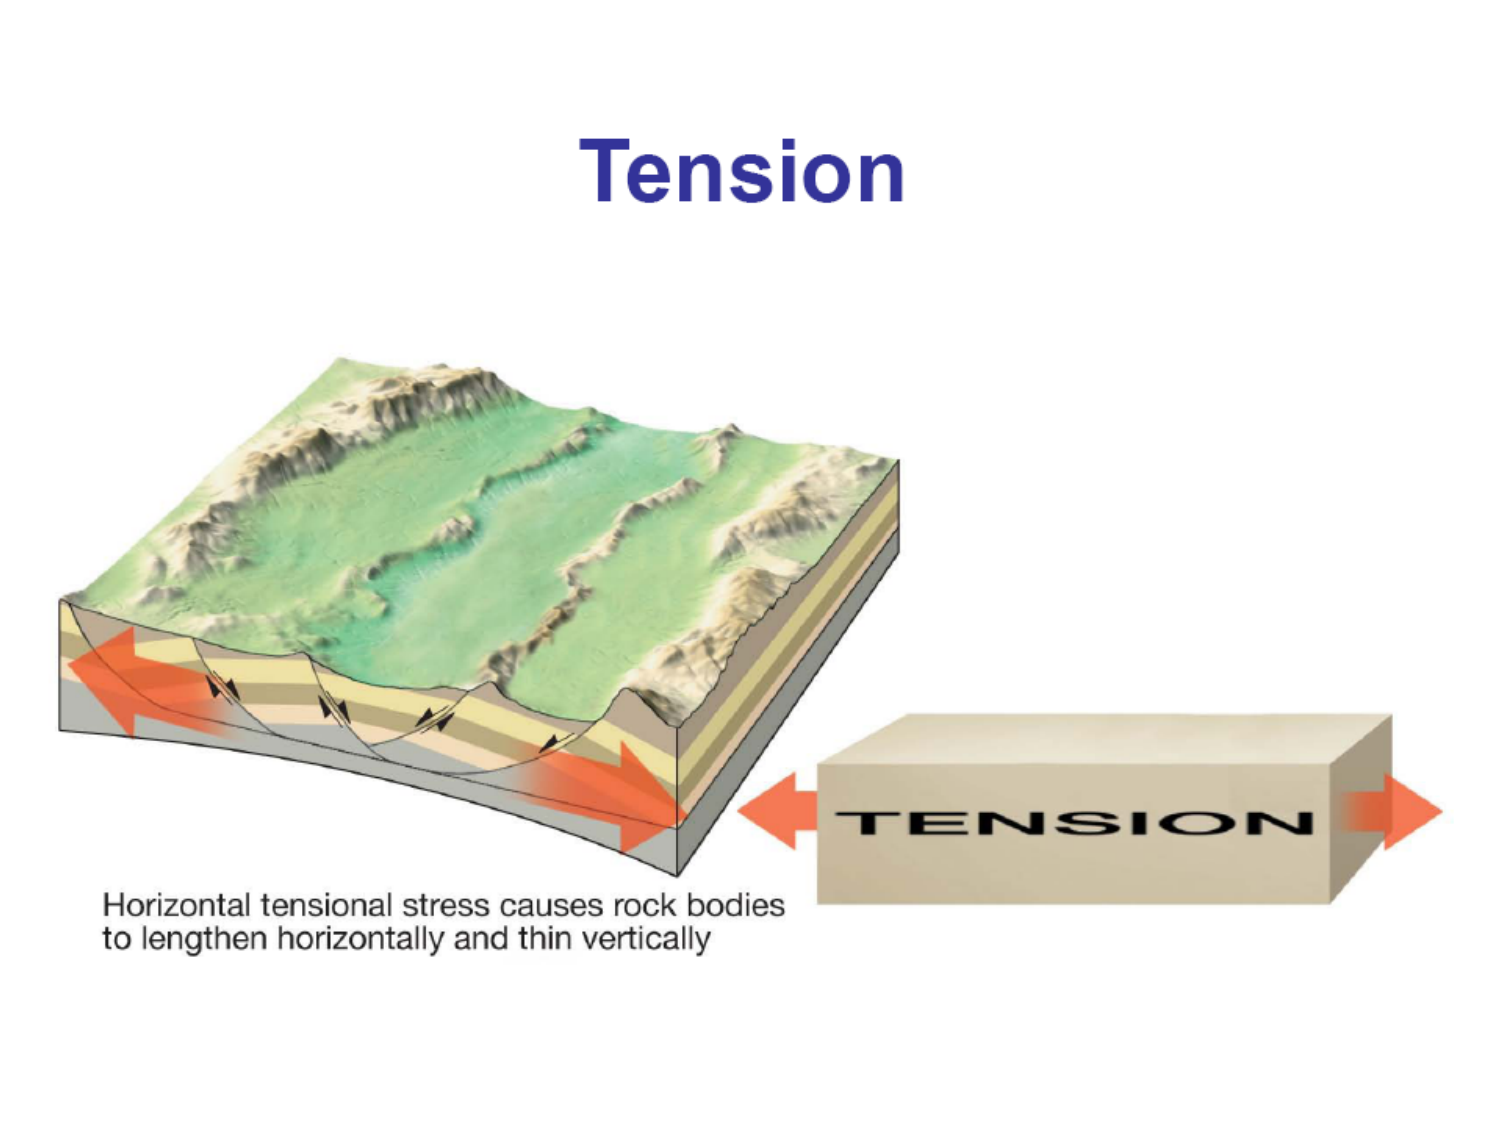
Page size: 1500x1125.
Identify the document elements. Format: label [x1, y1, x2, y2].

picture [21, 78, 1479, 1047]
